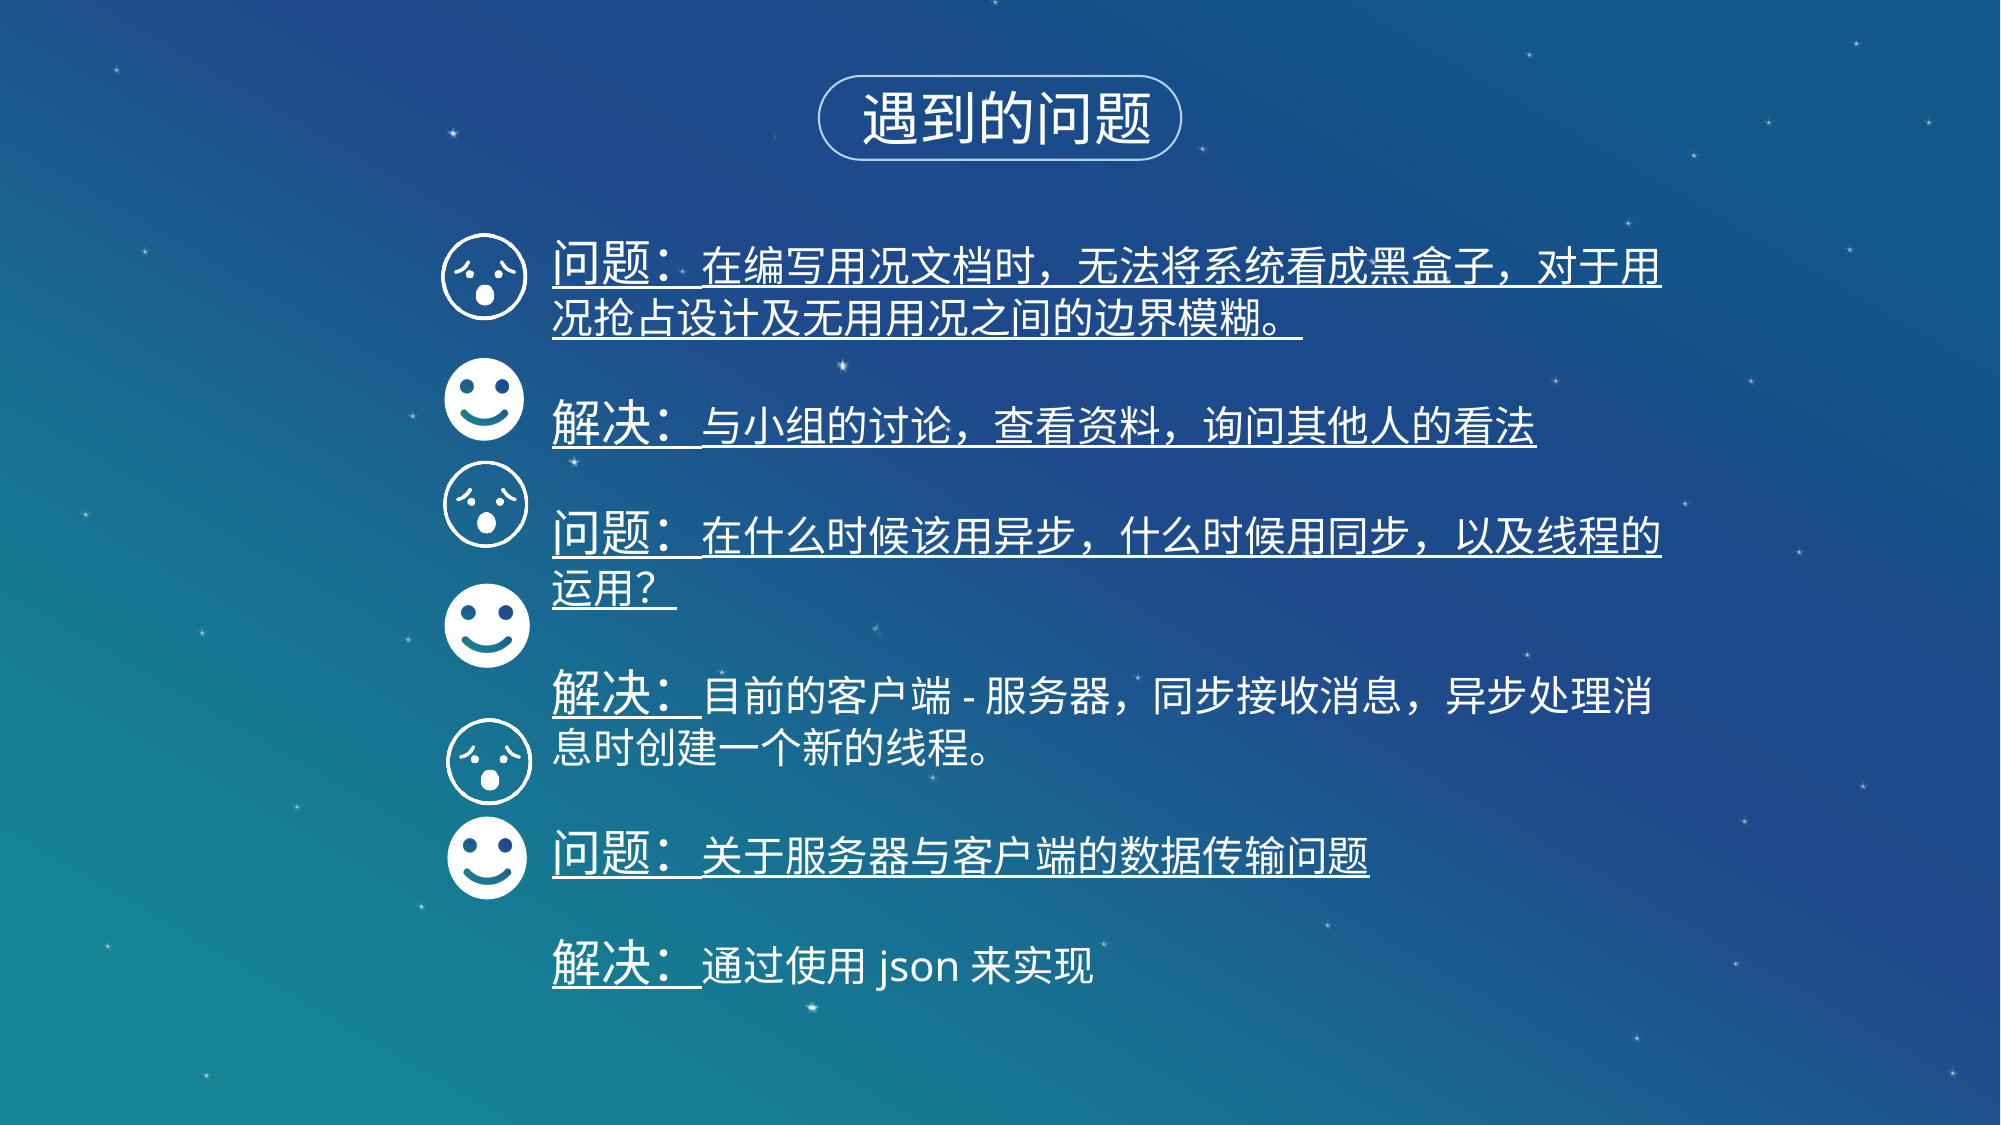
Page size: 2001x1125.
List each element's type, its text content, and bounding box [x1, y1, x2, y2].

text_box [818, 74, 1246, 160]
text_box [444, 583, 530, 668]
picture [0, 0, 2001, 1125]
text_box [443, 356, 525, 442]
text_box 问题：在编写用况文档时，无法将系统看成黑盒子，对于用况抢占设计及无用用况之间的边界模糊。 解决：与小组的讨论，查看资料，询问其他人的看法 问题：在什么时候该用异步，什么时候用同步，以及线程的运用？ 解决：目前的客户端-服务器，同步接收消息，异步处理消息时创建一个新的线程。 问题：关于服务器与客户端的数据传输问题 解决：通过使用json来实现 [536, 224, 1703, 1080]
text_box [447, 816, 527, 900]
